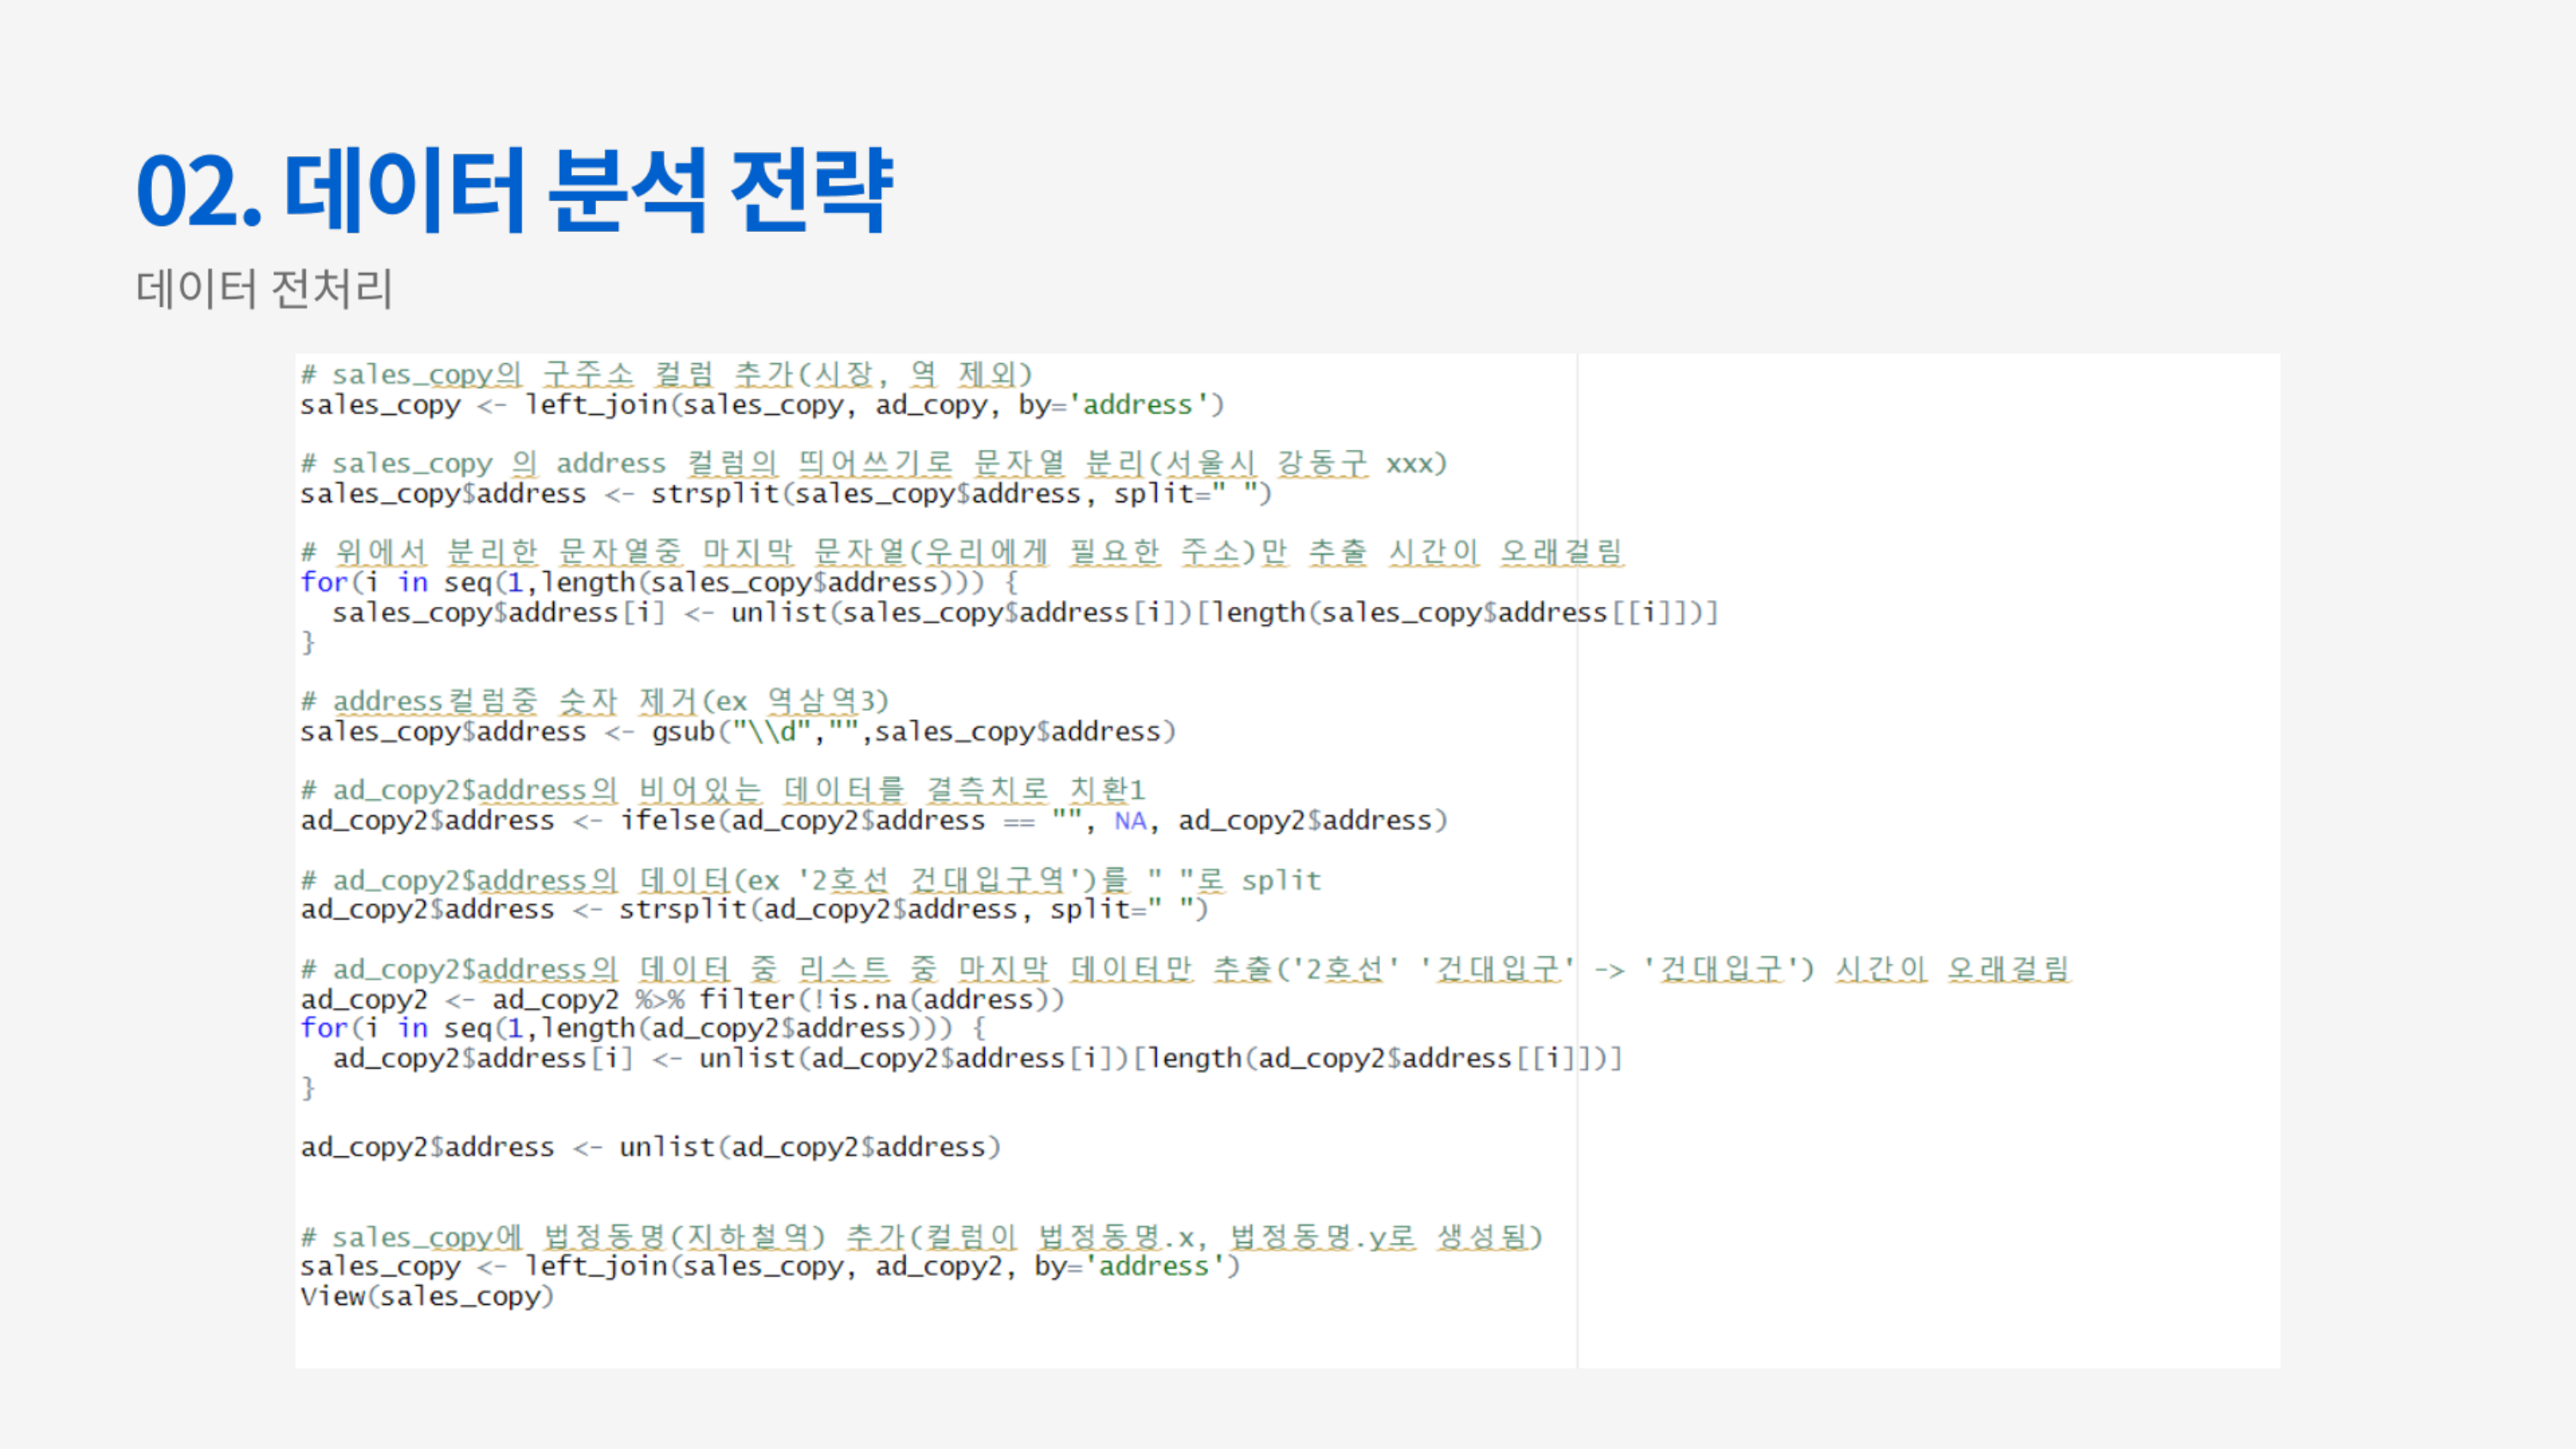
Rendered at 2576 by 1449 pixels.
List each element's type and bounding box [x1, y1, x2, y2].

picture [121, 107, 939, 332]
text_box [295, 353, 2281, 1369]
